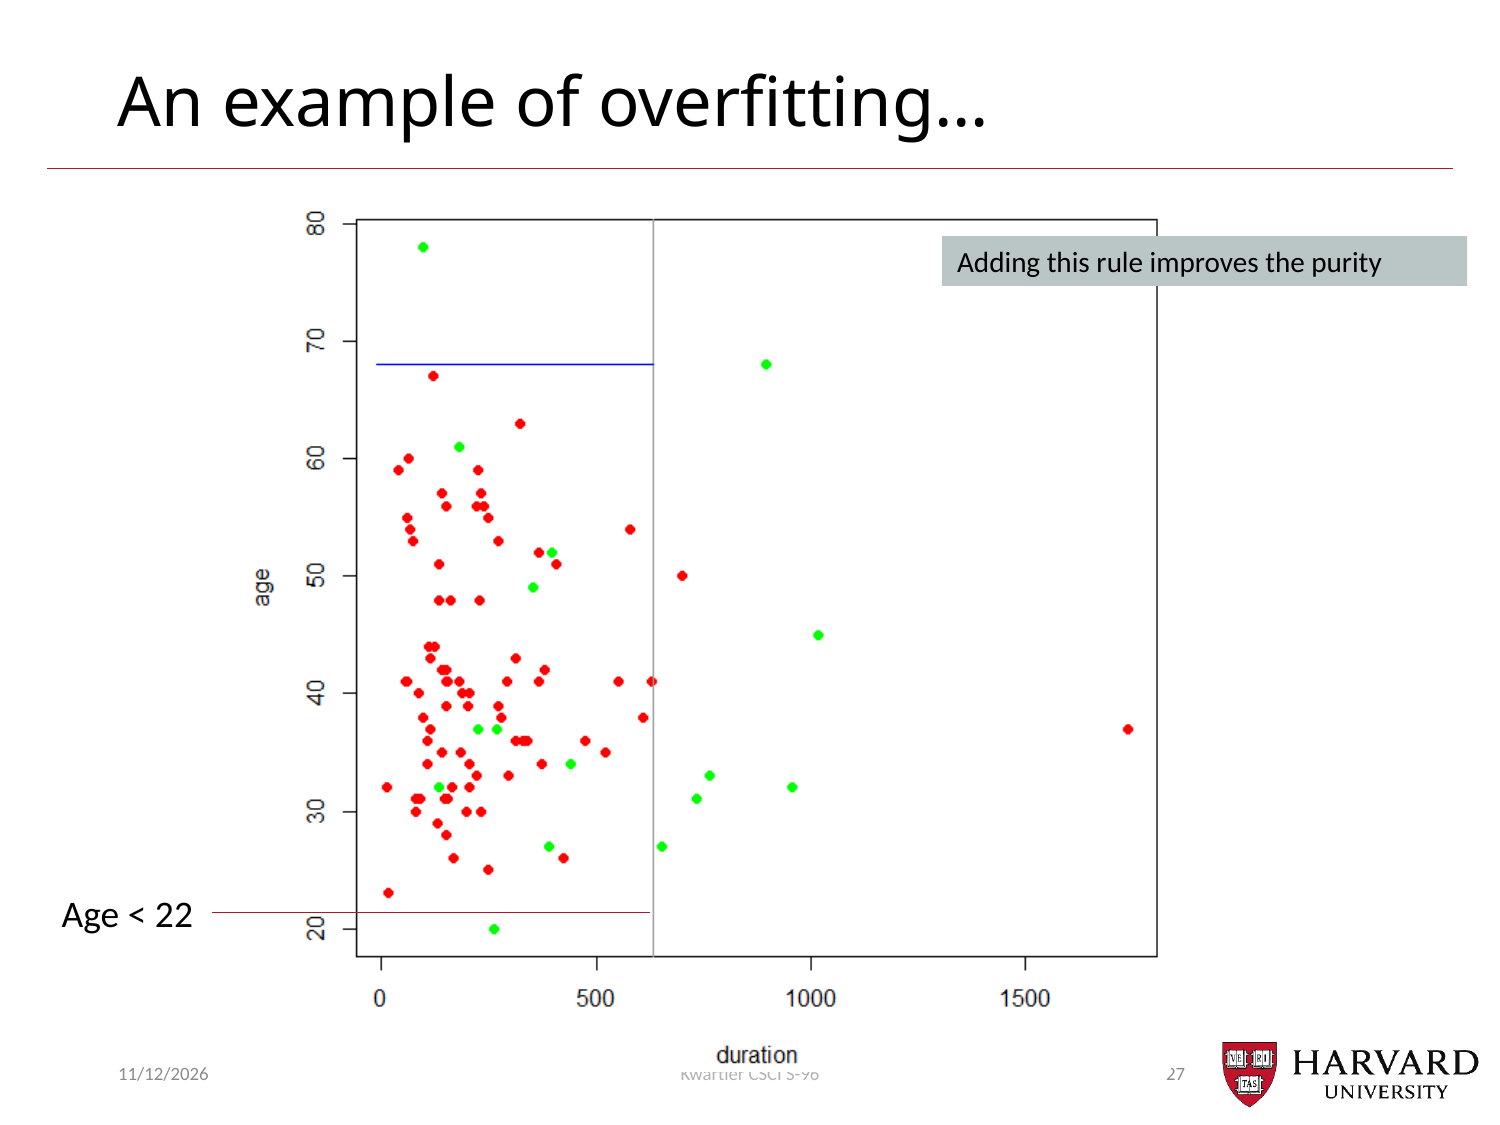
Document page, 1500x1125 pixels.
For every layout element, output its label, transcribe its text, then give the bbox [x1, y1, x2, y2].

picture [249, 196, 1171, 1072]
text_box Age < 22 [46, 882, 209, 942]
footer Kwartler CSCI S-96 [496, 1072, 1004, 1103]
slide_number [103, 1042, 441, 1103]
picture [1200, 1024, 1500, 1125]
slide_number 27 [1059, 1042, 1200, 1103]
text_box Adding this rule improves the purity [1171, 236, 1468, 286]
title An example of overfitting… [103, 59, 1397, 157]
